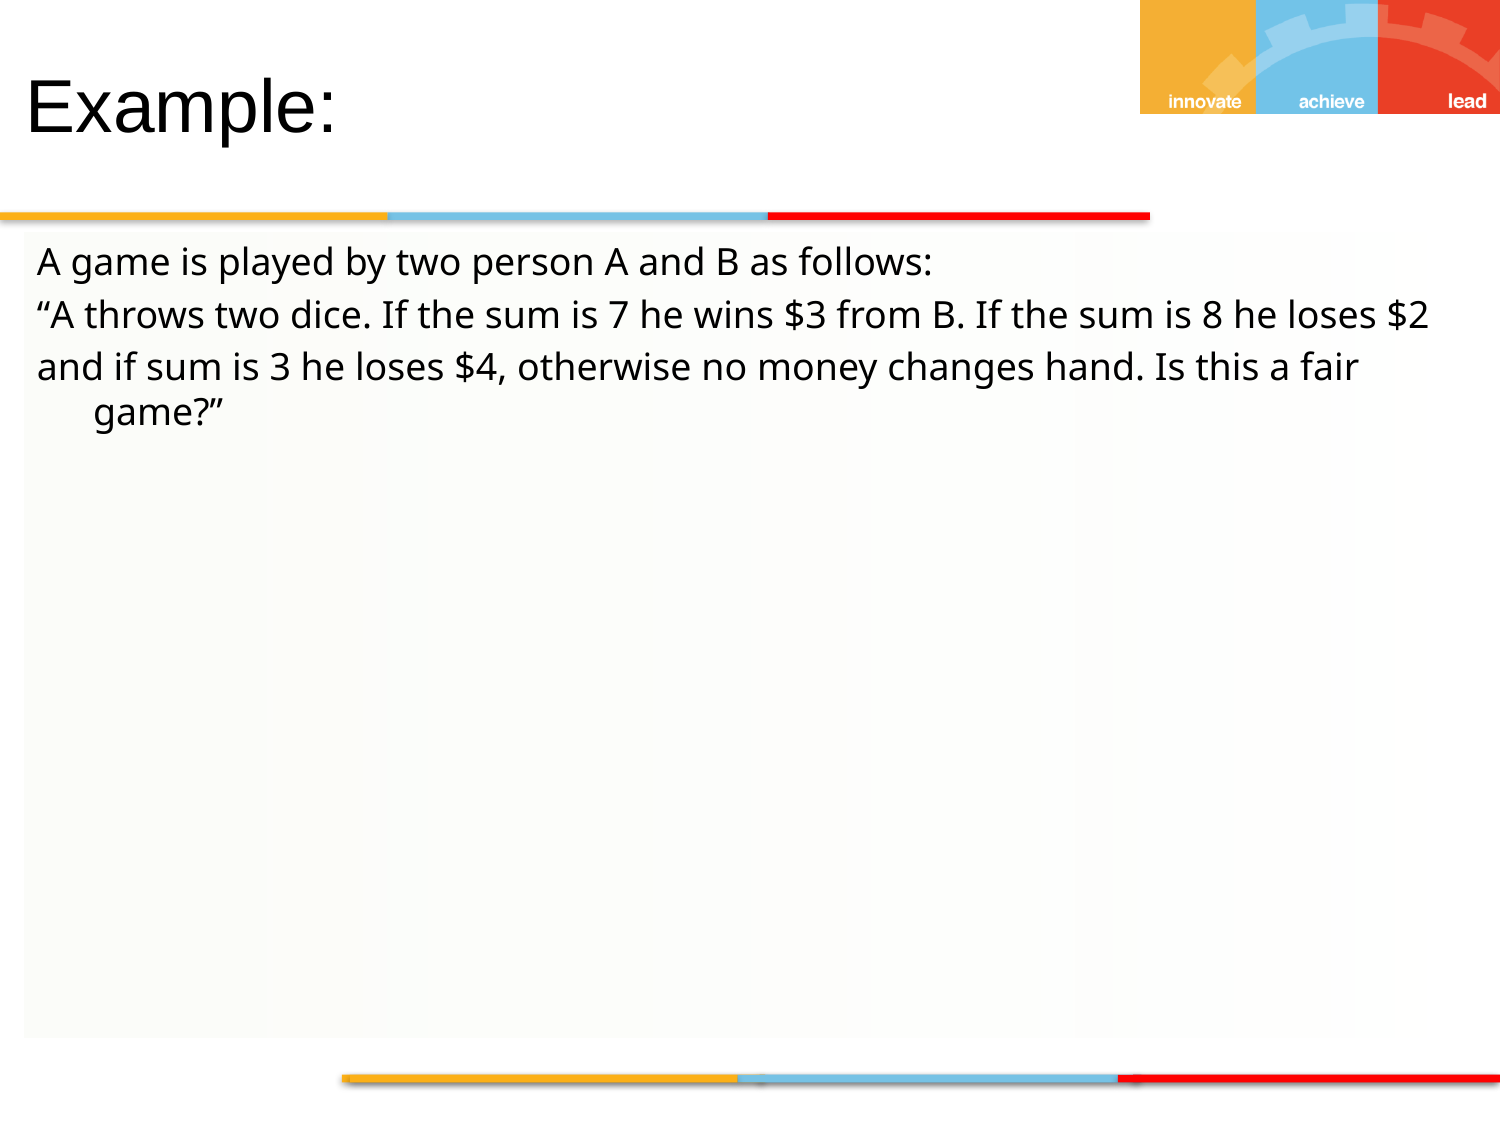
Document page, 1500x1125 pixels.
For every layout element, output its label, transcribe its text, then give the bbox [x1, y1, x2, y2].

list A game is played by two person A and B as follows: “A throws two dice. If the sum is 7 he wins $3 from B. If the sum is 8 he loses $2 and if sum is 3 he loses $4, otherwise no money changes hand. Is this a fair game?” [24, 232, 1475, 1038]
picture [1140, 0, 1500, 114]
title Example: [10, 4, 1125, 200]
